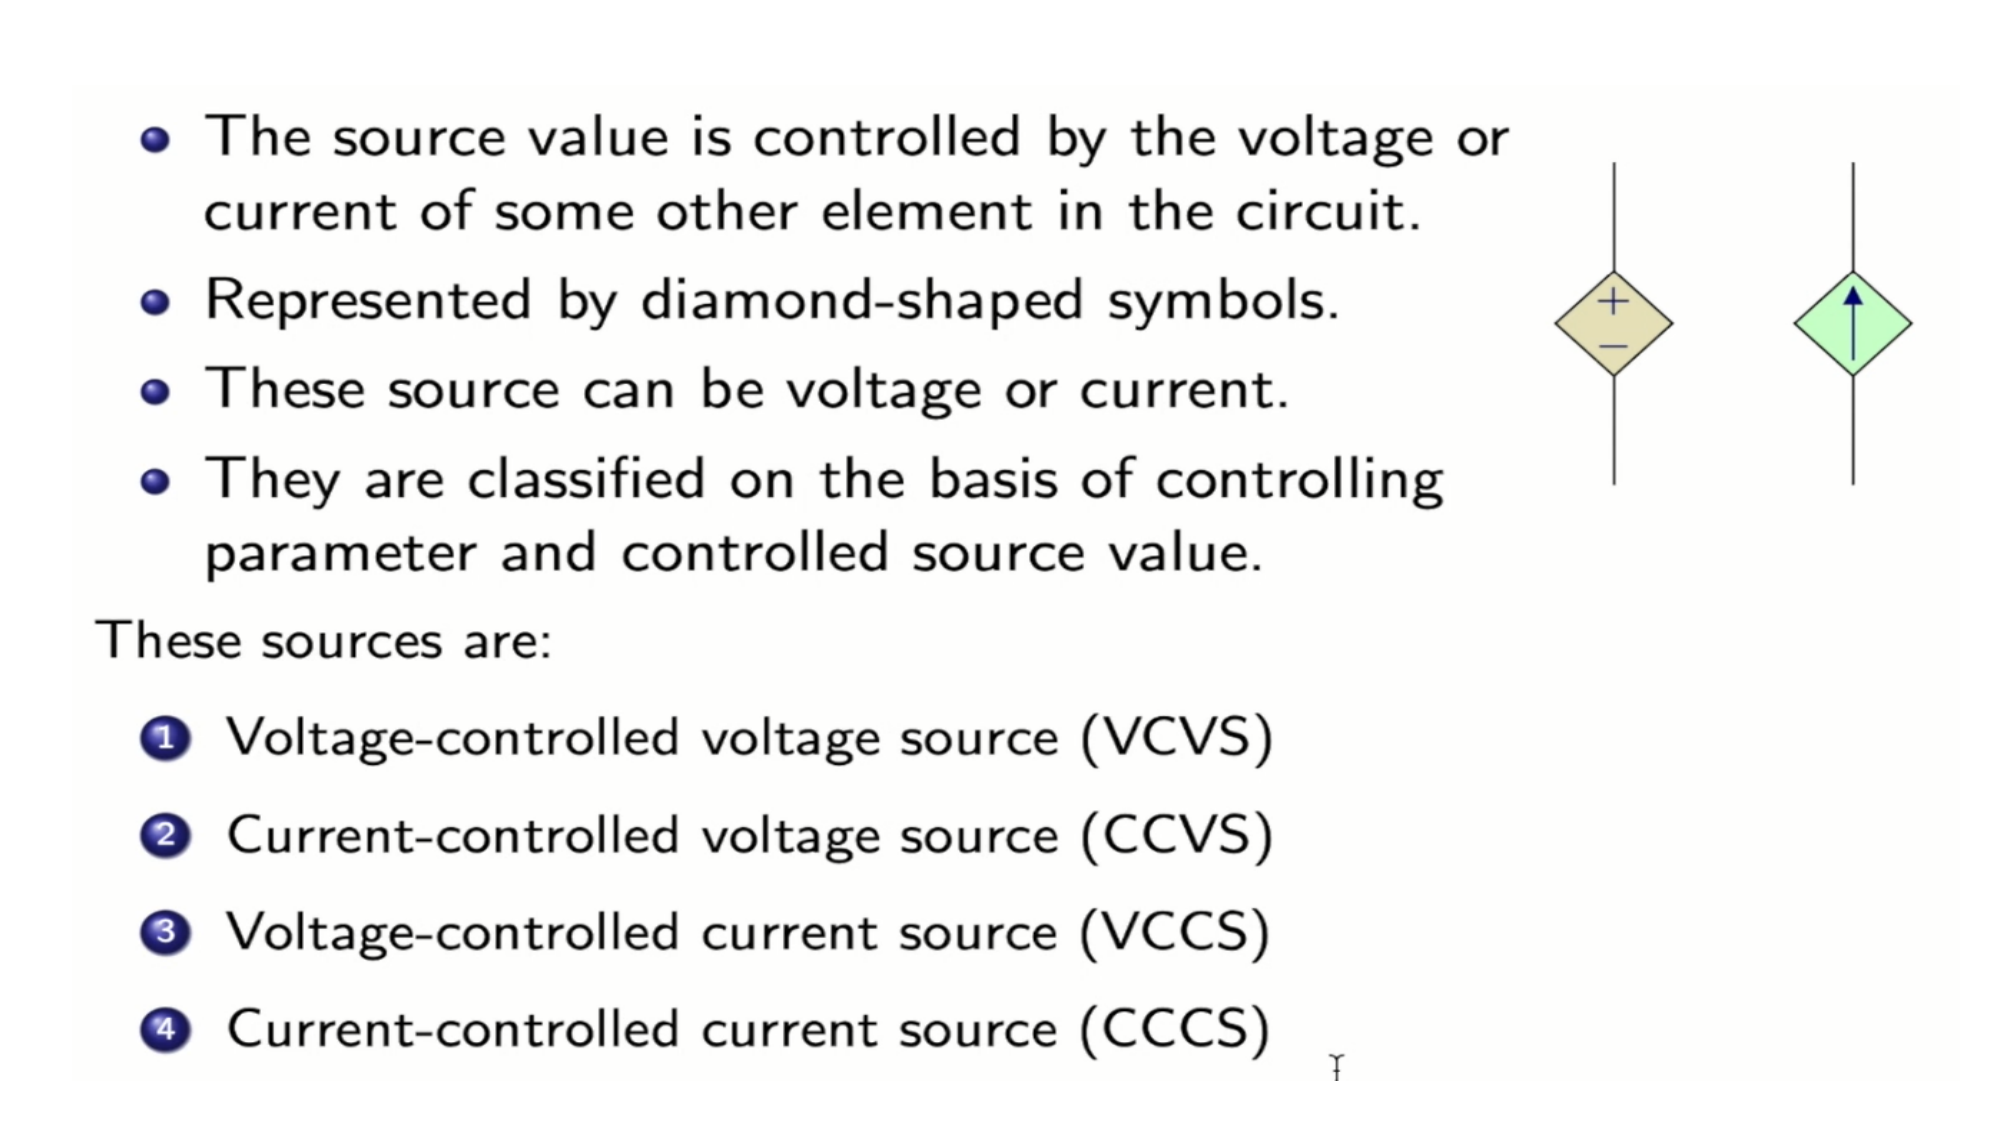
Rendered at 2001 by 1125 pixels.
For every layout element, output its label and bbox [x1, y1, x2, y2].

picture [72, 85, 1960, 1081]
